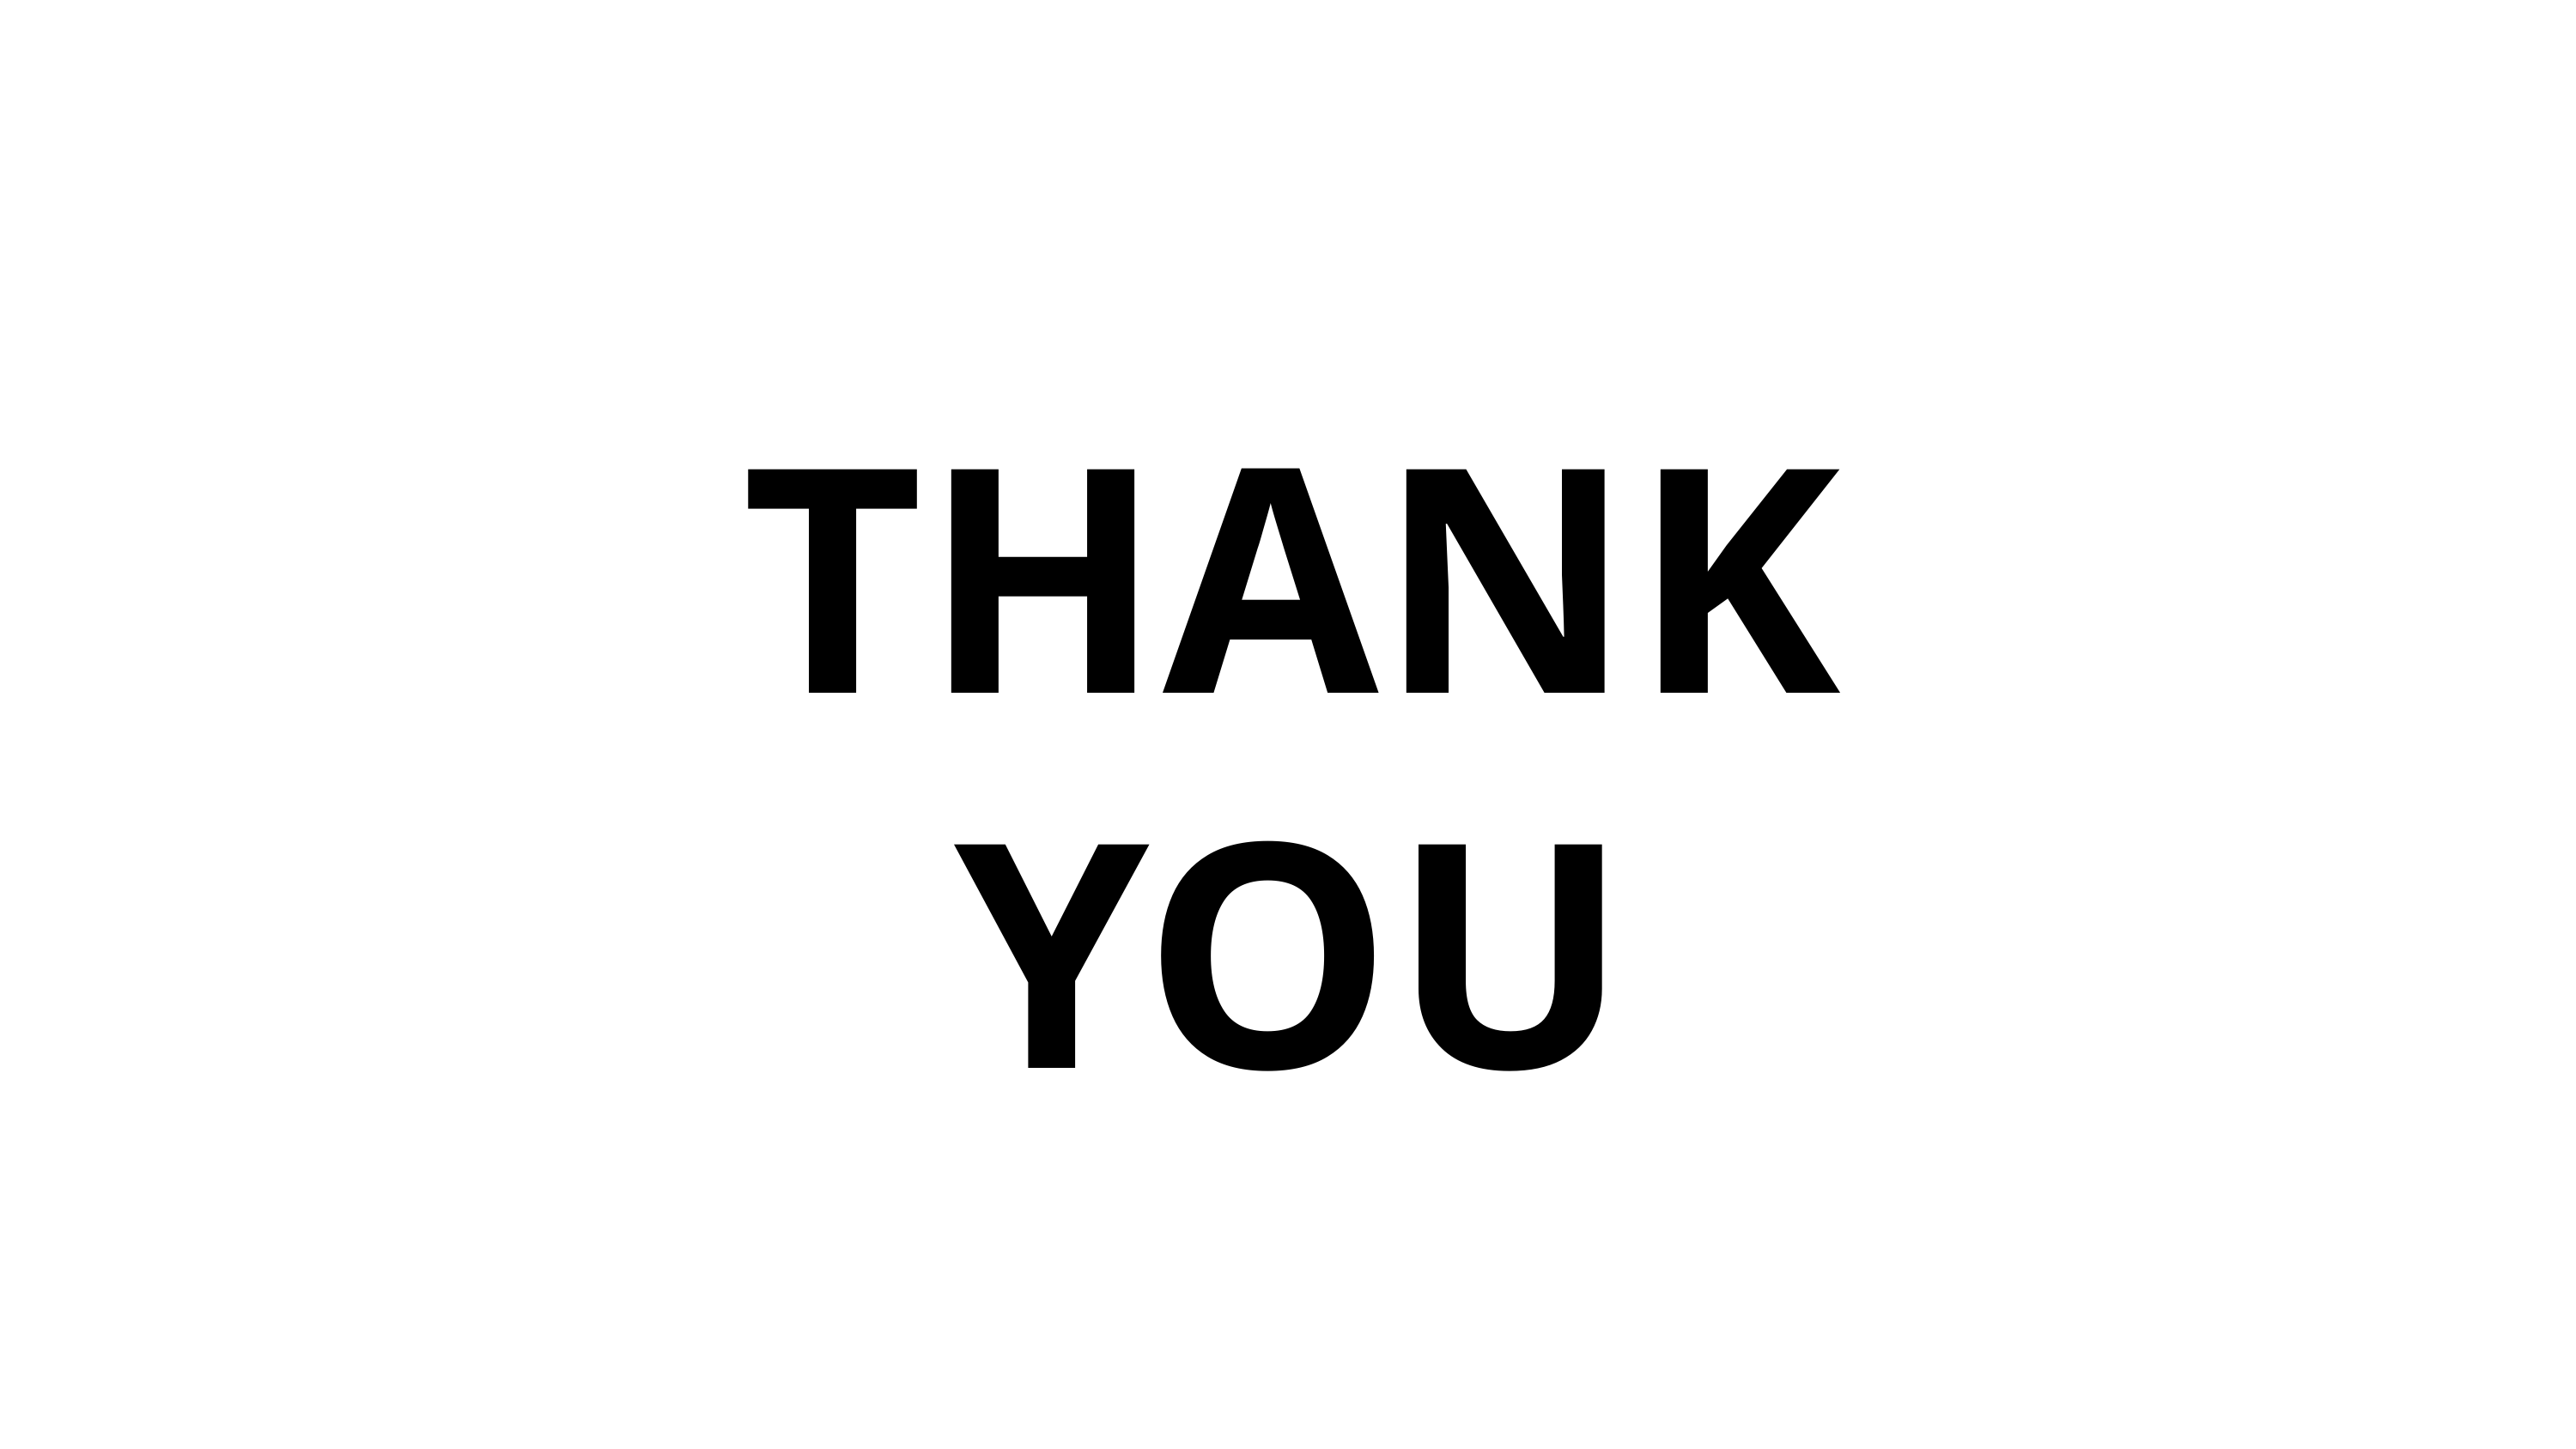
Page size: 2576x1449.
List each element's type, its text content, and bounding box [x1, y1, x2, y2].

title THANK YOU [588, 378, 1993, 1131]
